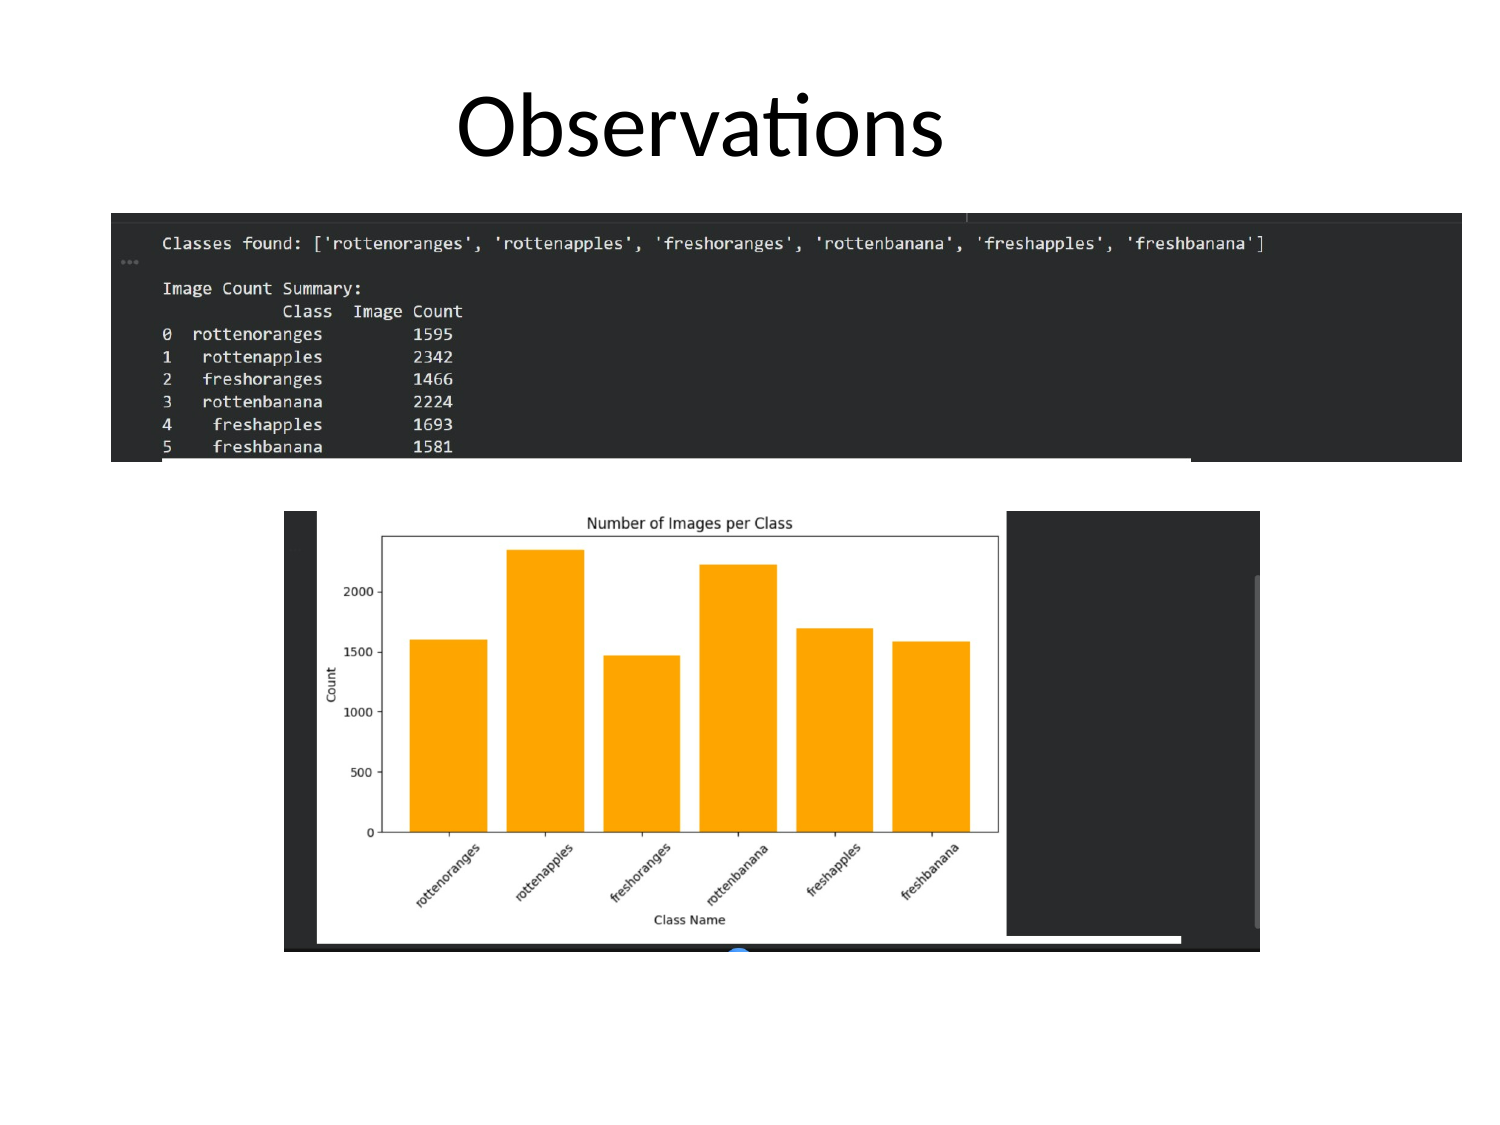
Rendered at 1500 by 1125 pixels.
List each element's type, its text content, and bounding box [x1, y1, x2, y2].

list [111, 213, 1463, 463]
title Observations [26, 26, 1377, 214]
picture [284, 511, 1261, 952]
